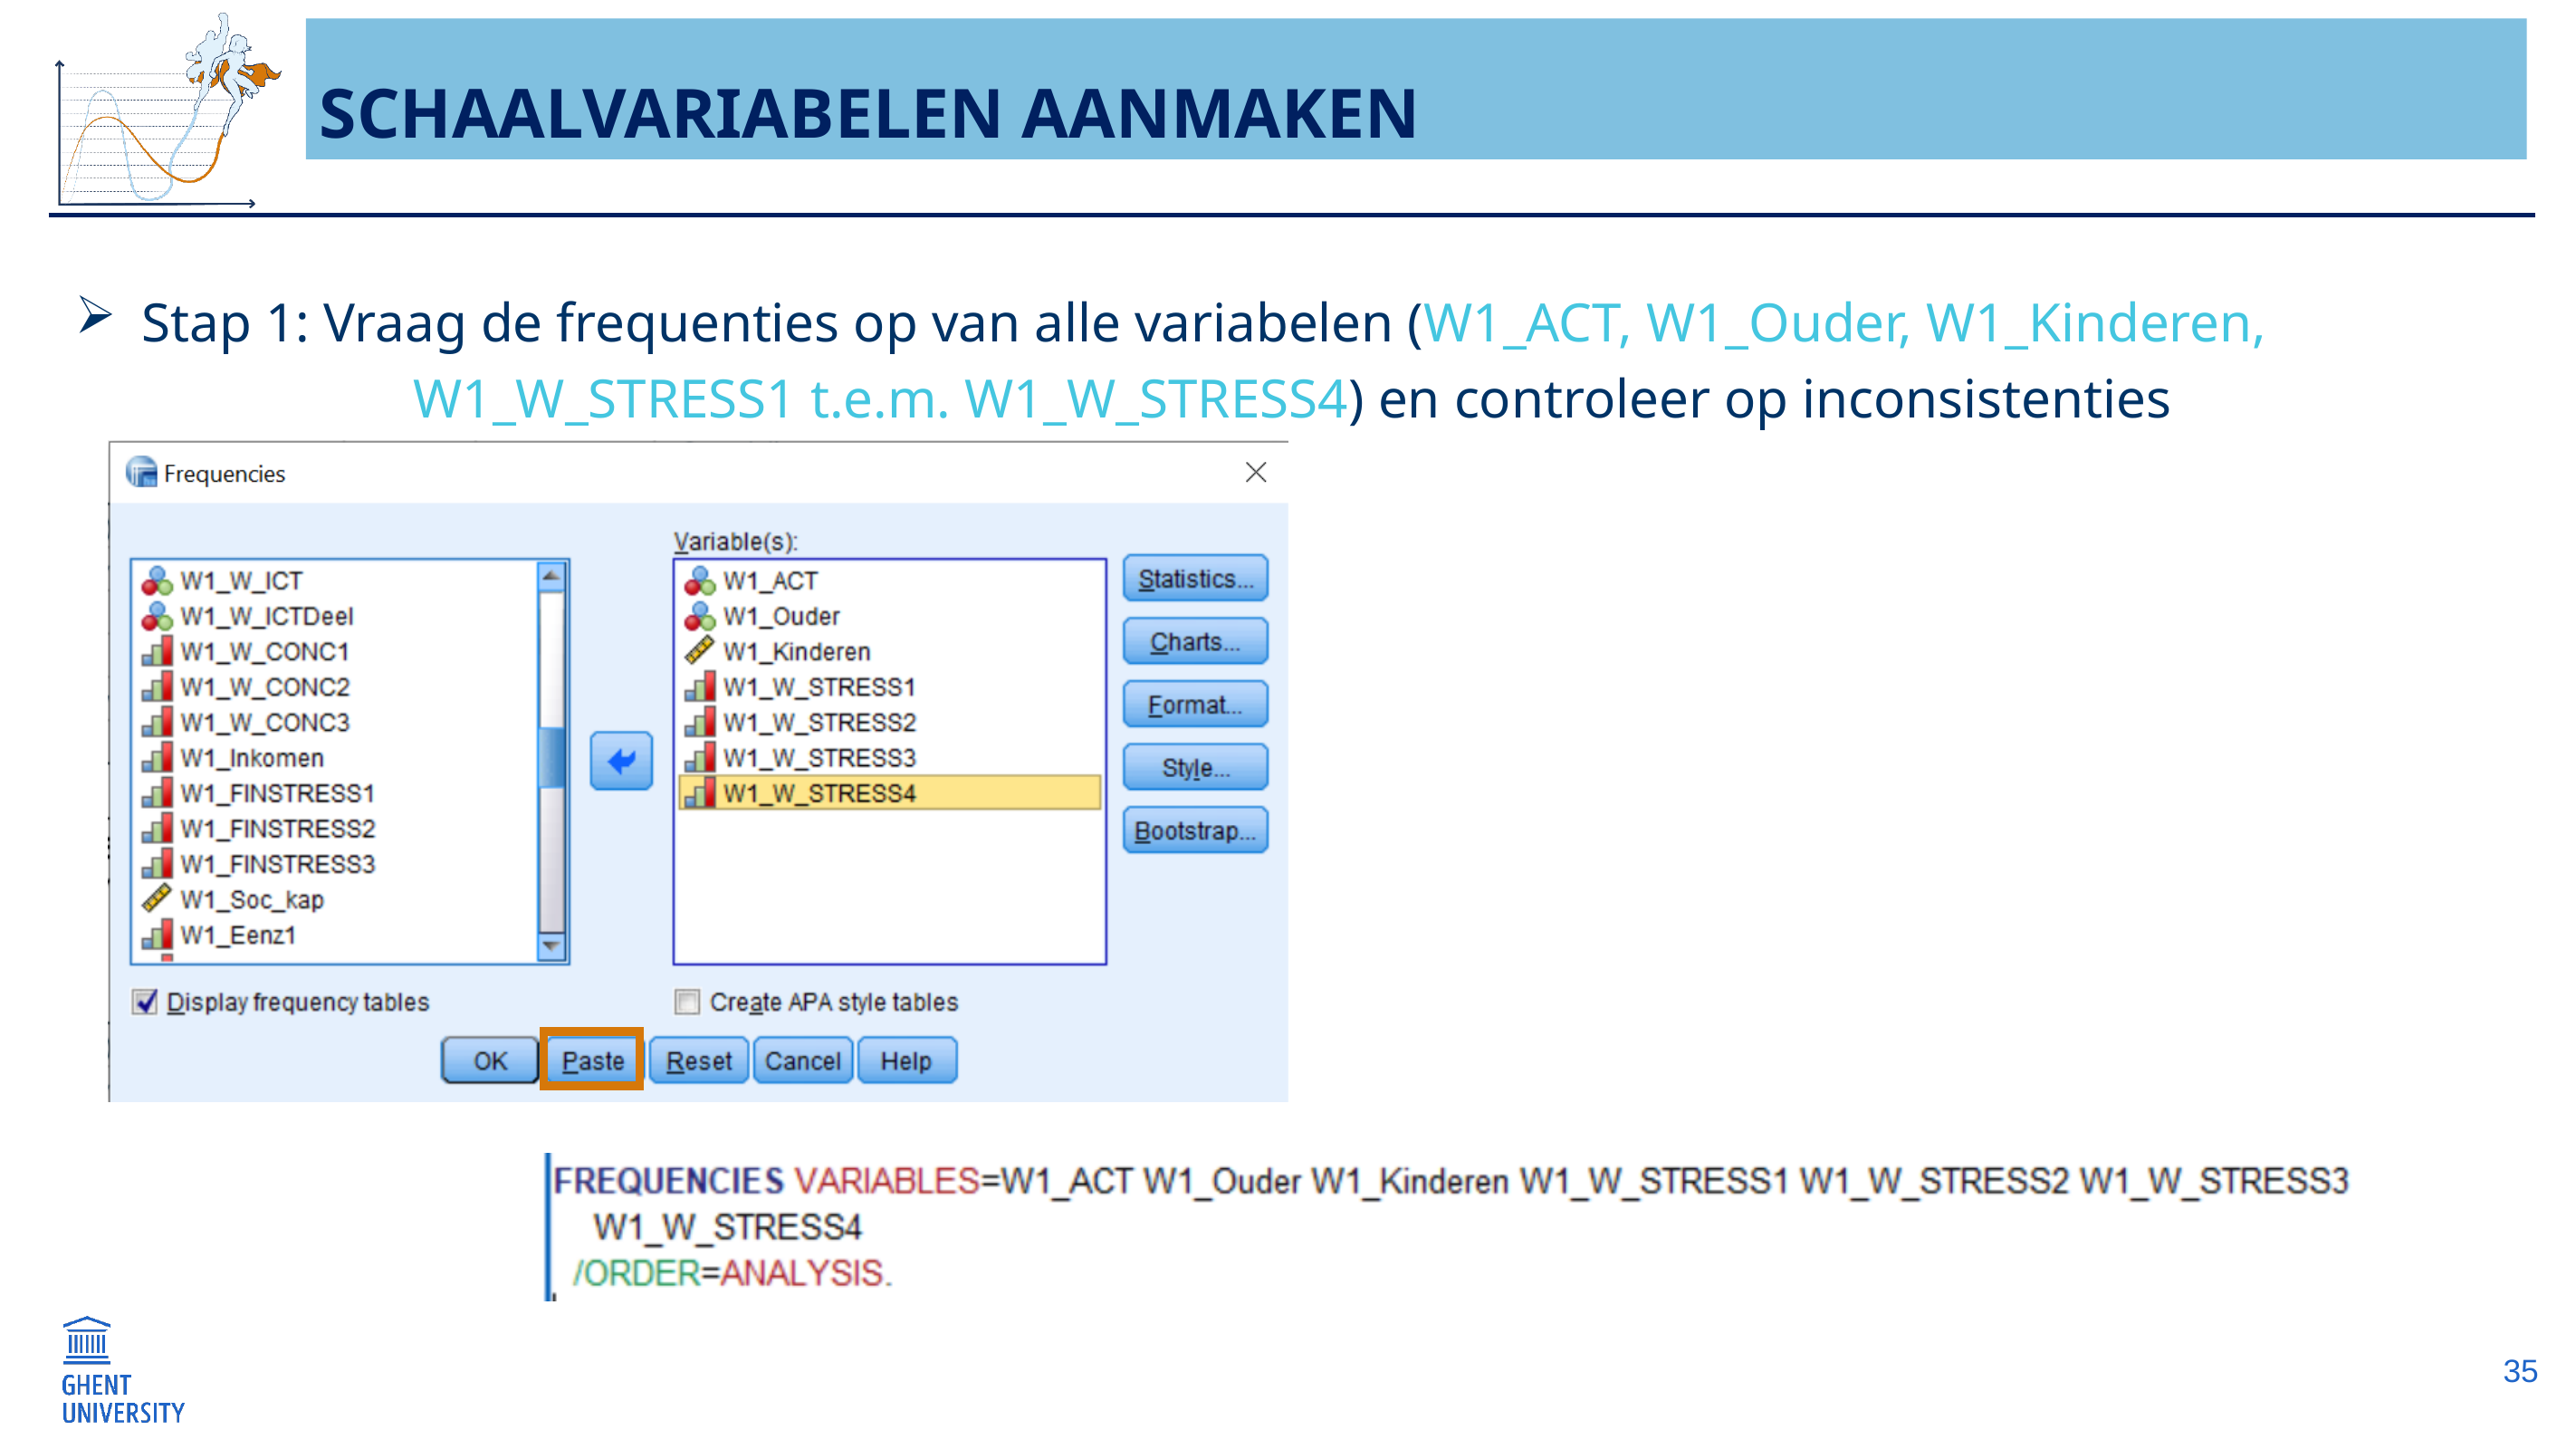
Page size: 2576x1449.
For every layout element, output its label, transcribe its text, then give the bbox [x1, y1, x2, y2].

picture [543, 1153, 2380, 1301]
slide_number 35 [2415, 1330, 2553, 1408]
list Stap 1: Vraag de frequenties op van alle variabelen (W1_ACT, W1_Ouder, W1_Kinderen, W1_W_STRESS1 t.e.m. W1_W_STRESS4) en controleer op inconsistenties [48, 269, 2553, 1290]
picture [108, 440, 1288, 1102]
title Schaalvariabelen aanmaken [305, 18, 2527, 159]
picture [5, 0, 306, 318]
picture [62, 1290, 411, 1449]
